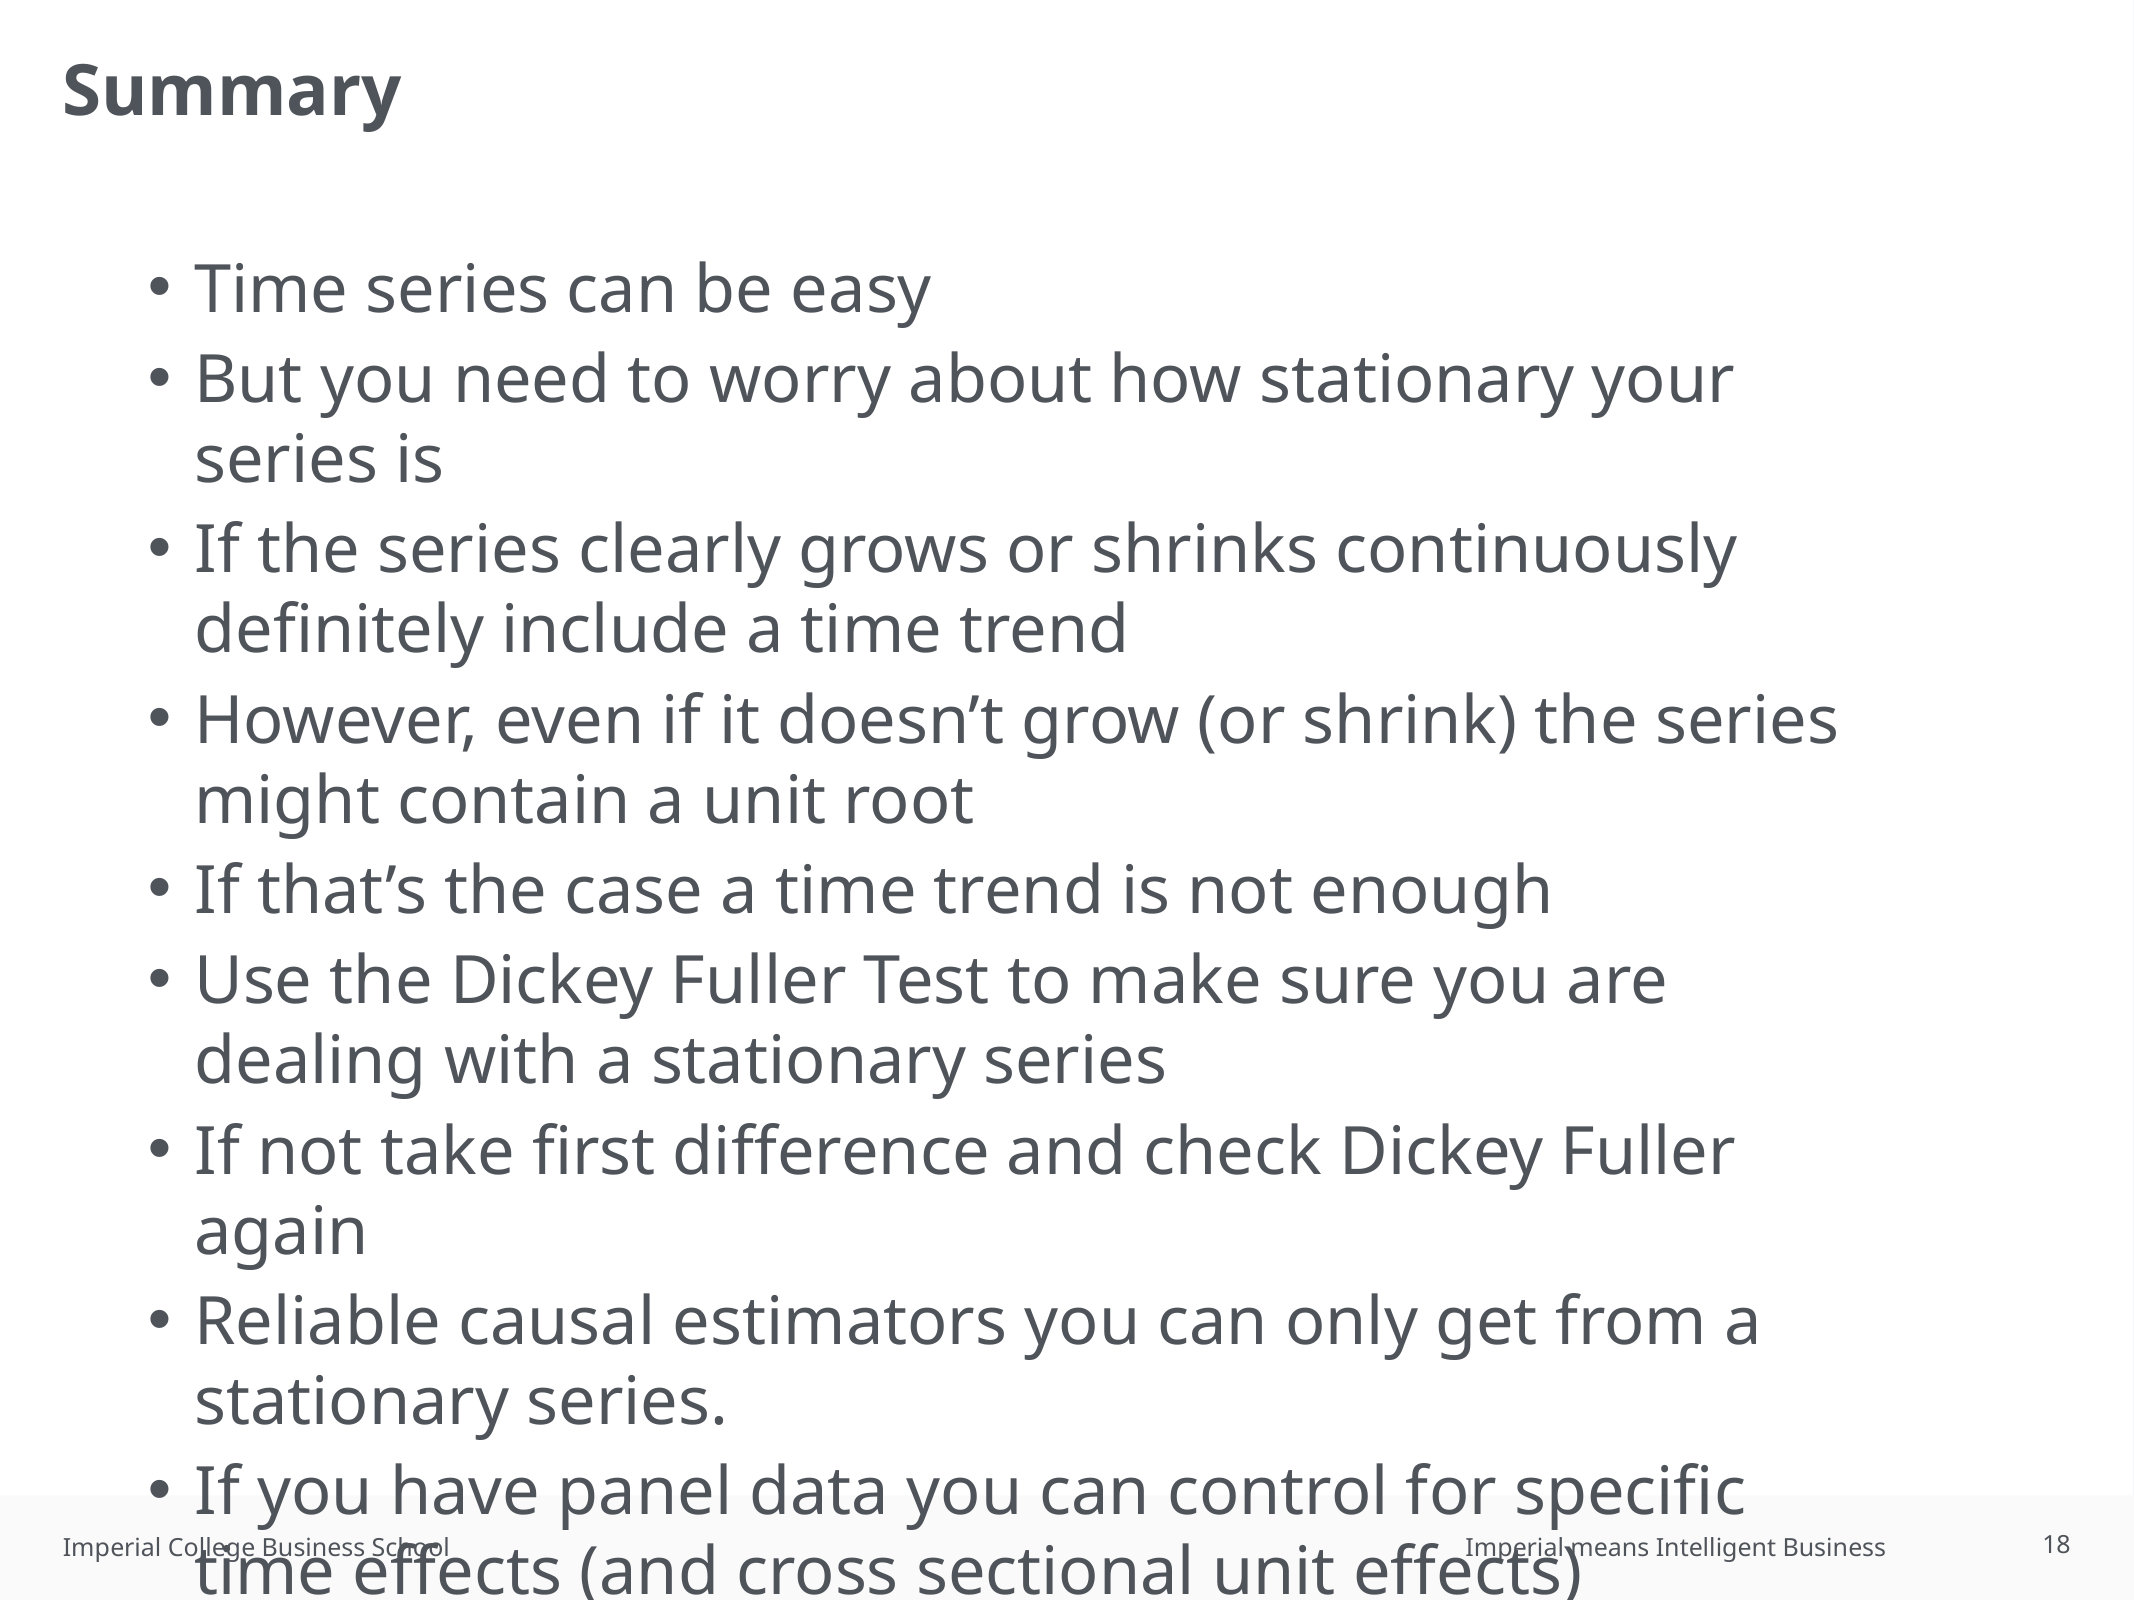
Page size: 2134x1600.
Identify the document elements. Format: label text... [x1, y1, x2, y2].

text_box Time series can be easy But you need to worry about how stationary your series is If the series clearly grows or shrinks continuously definitely include a time trend However, even if it doesn’t grow (or shrink) the series might contain a unit root If that’s the case a time trend is not enough Use the Dickey Fuller Test to make sure you are dealing with a stationary series If not take first difference and check Dickey Fuller again Reliable causal estimators you can only get from a stationary series. If you have panel data you can control for specific time effects (and cross sectional unit effects) [147, 245, 1876, 1600]
title Summary [62, 50, 2071, 143]
